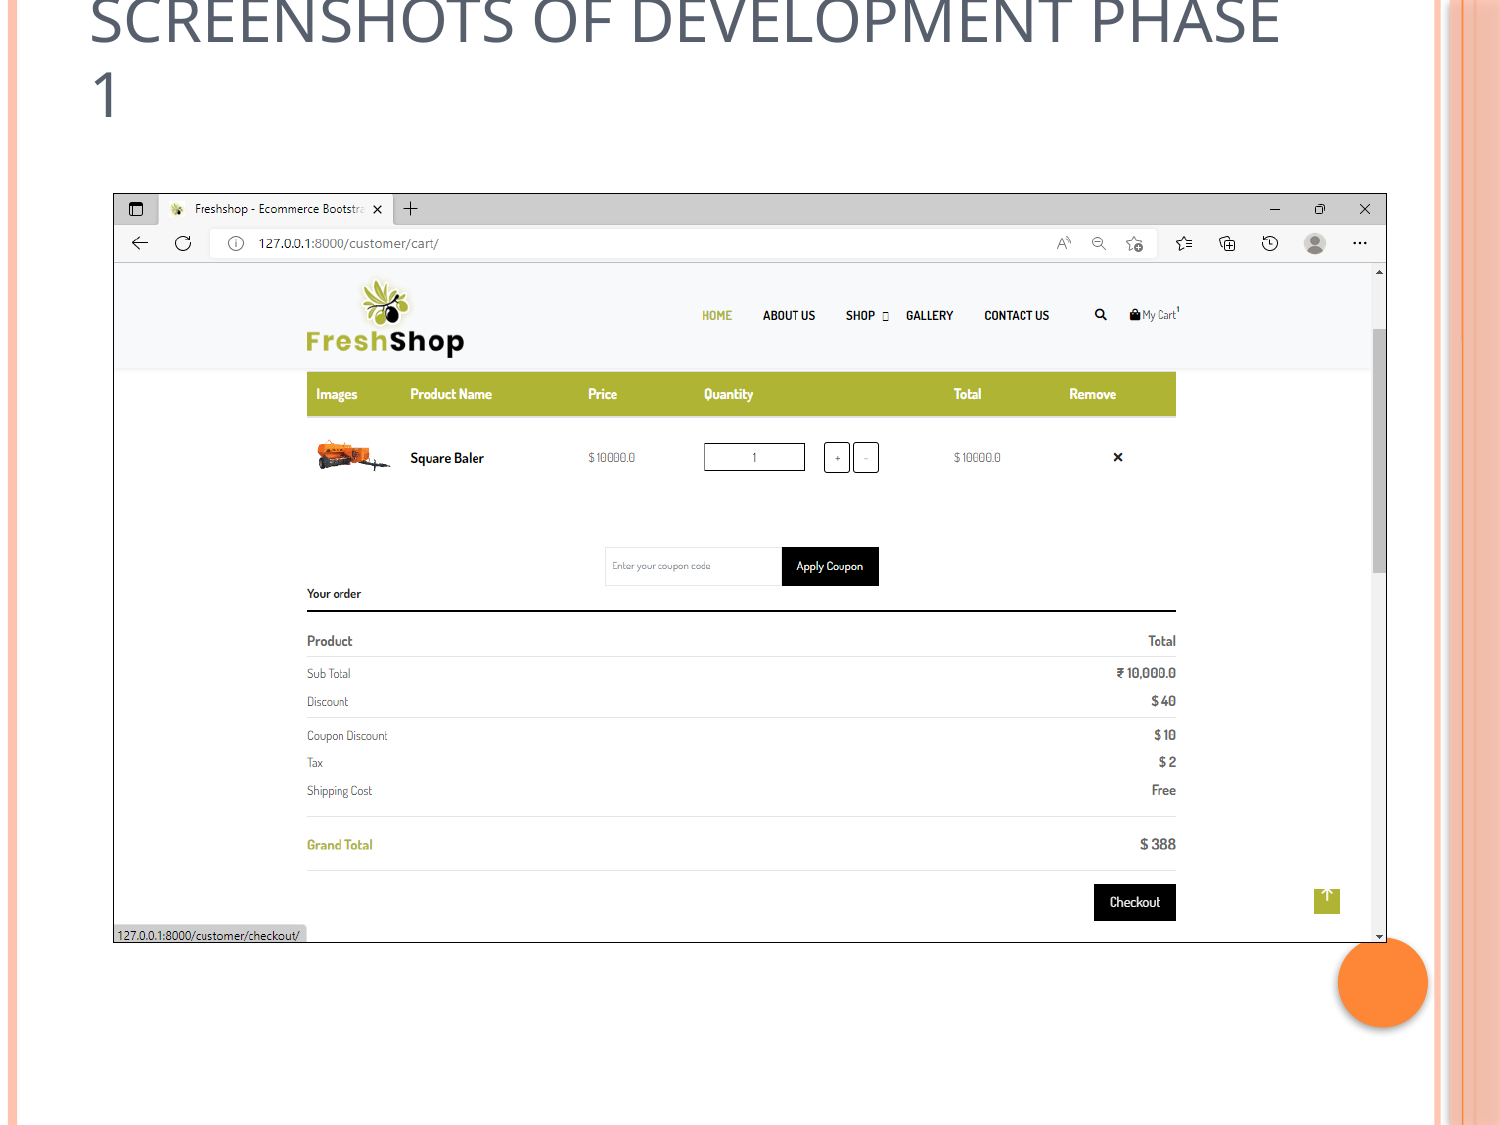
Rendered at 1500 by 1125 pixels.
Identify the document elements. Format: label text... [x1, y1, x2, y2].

picture [112, 193, 1388, 944]
title Screenshots of Development Phase 1 [75, 45, 1300, 138]
